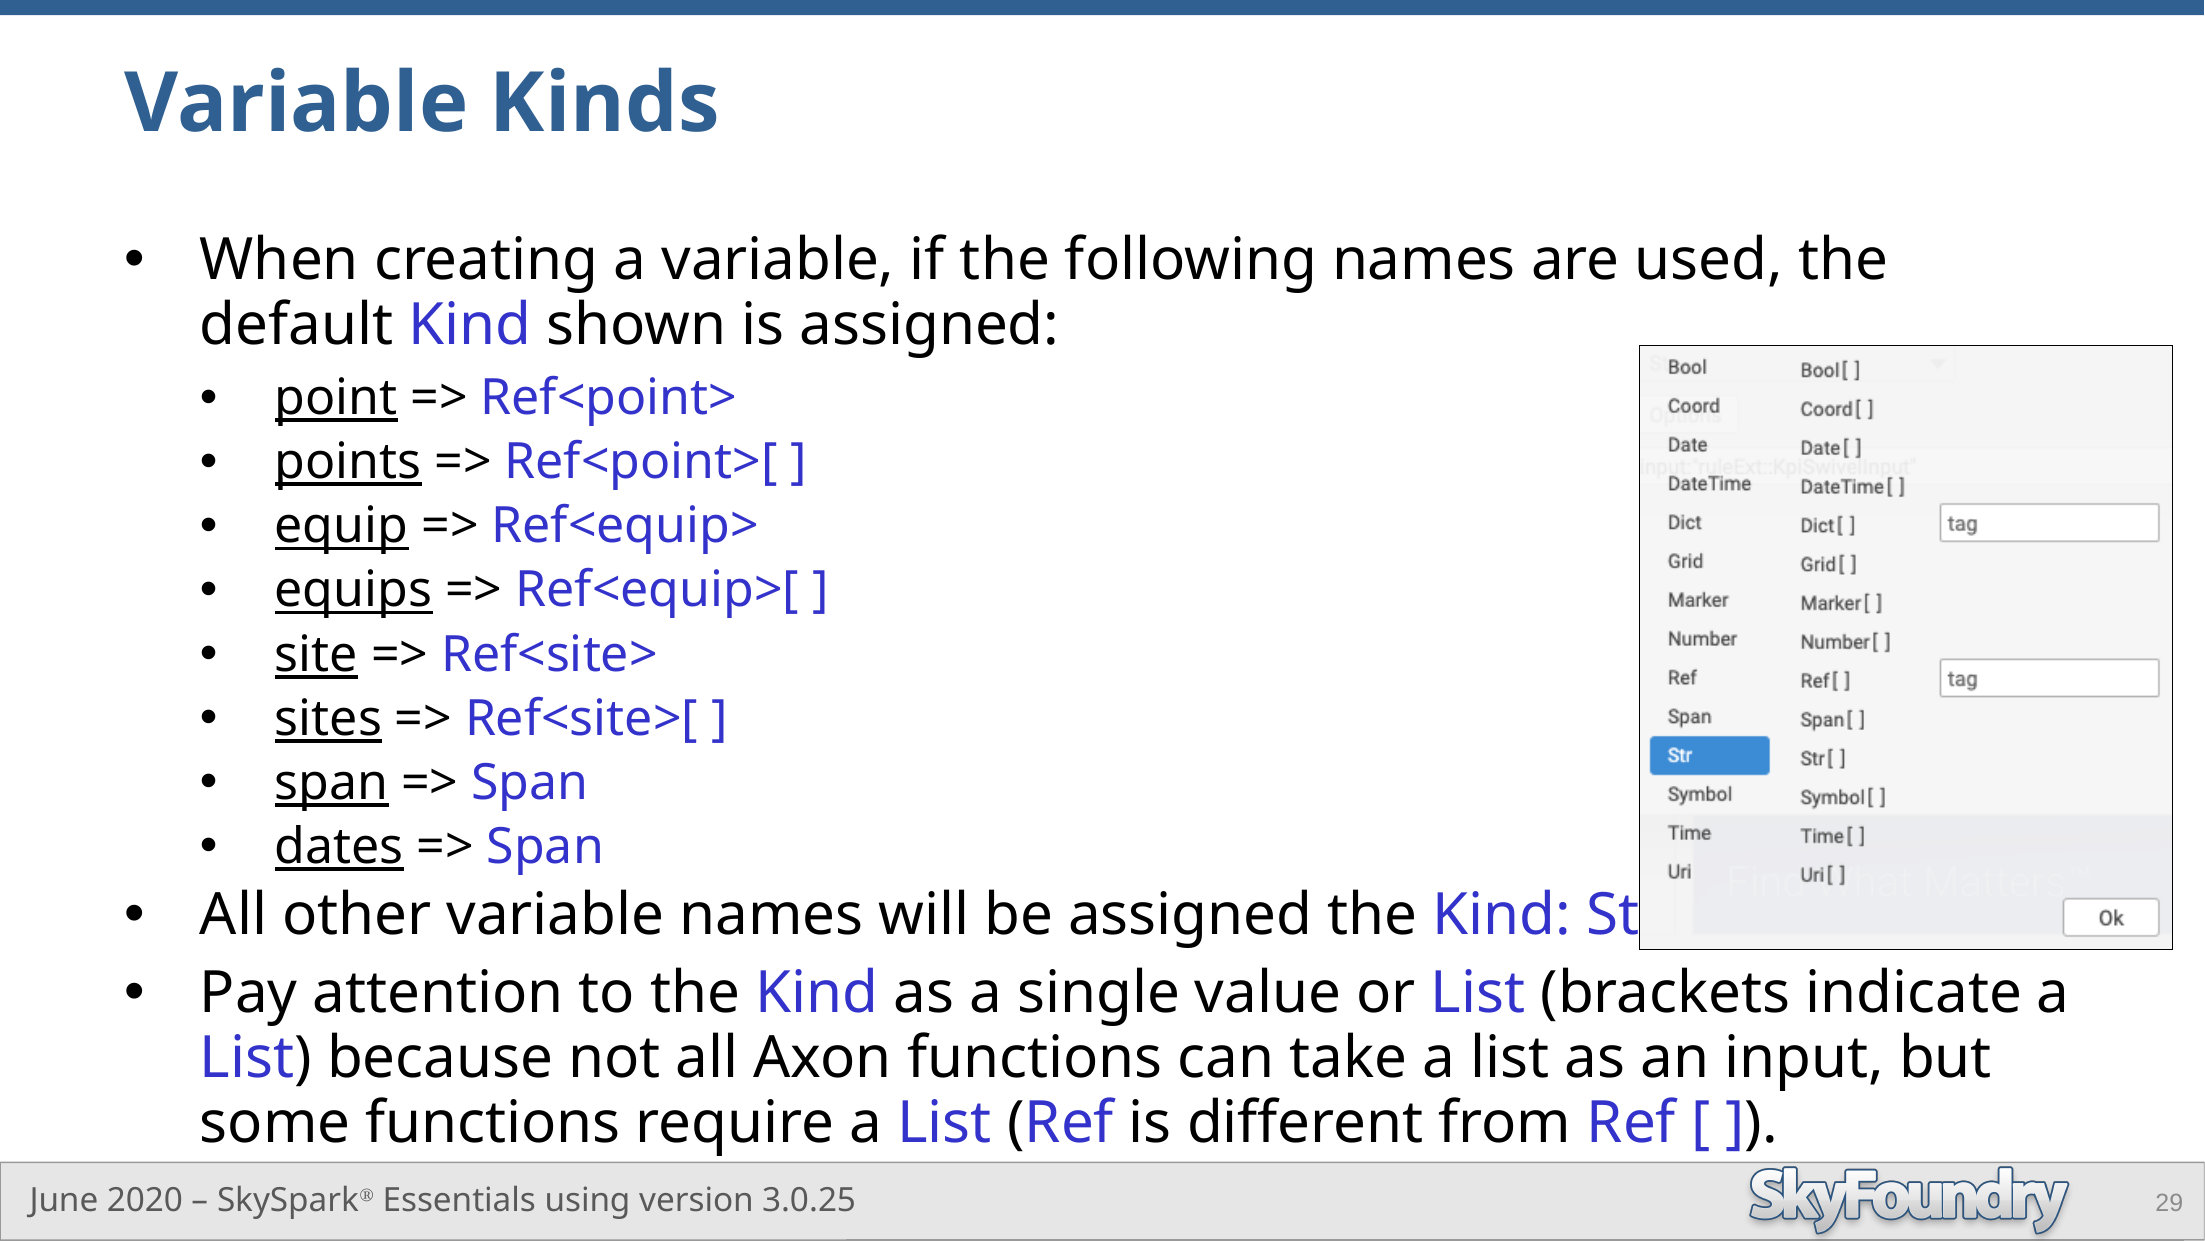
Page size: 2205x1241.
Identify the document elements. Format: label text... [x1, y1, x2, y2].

text_box [312, 1124, 613, 1200]
picture [1639, 344, 2174, 950]
title Variable Kinds [110, 49, 2094, 158]
list When creating a variable, if the following names are used, the default Kind shown is assigned: point => Ref<point> points => Ref<point>[ ] equip => Ref<equip> equips => Ref<equip>[ ] site => Ref<site> sites => Ref<site>[ ] span => Span dates => Span All other variable names will be assigned the Kind: Str. Pay attention to the Kind as a single value or List (brackets indicate a List) because not all Axon functions can take a list as an input, but some functions require a List (Ref is different from Ref [ ]). [110, 220, 2094, 1109]
picture [1739, 1236, 2076, 1241]
slide_number 29 [1702, 1170, 2199, 1236]
picture [1739, 1145, 2076, 1170]
